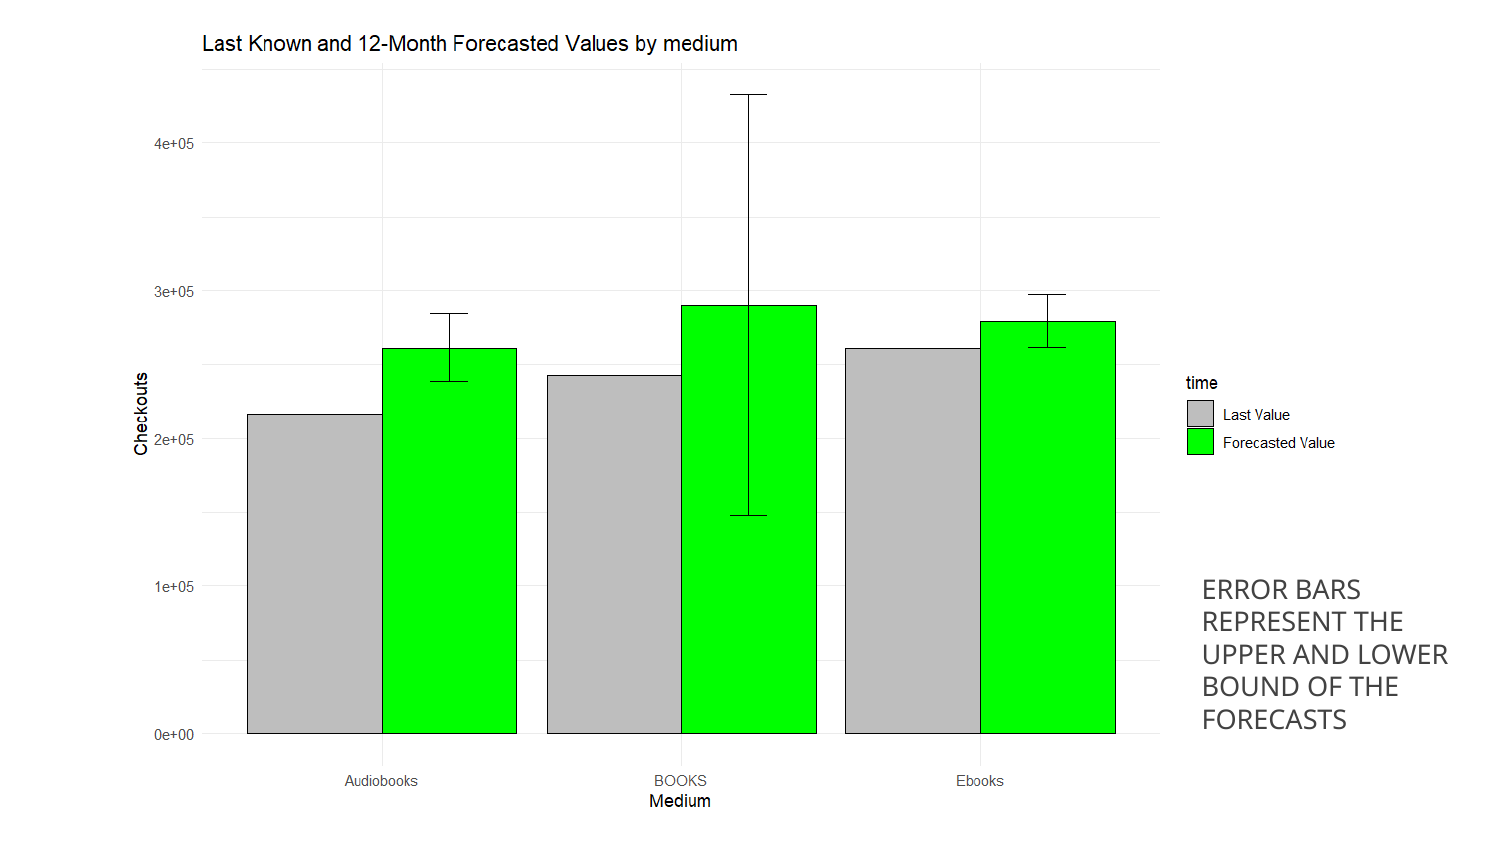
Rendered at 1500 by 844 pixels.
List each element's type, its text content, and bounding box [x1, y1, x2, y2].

text_box ERROR BARS REPRESENT THE UPPER AND LOWER BOUND OF THE FORECASTS [1357, 557, 1472, 747]
picture [122, 24, 1353, 819]
